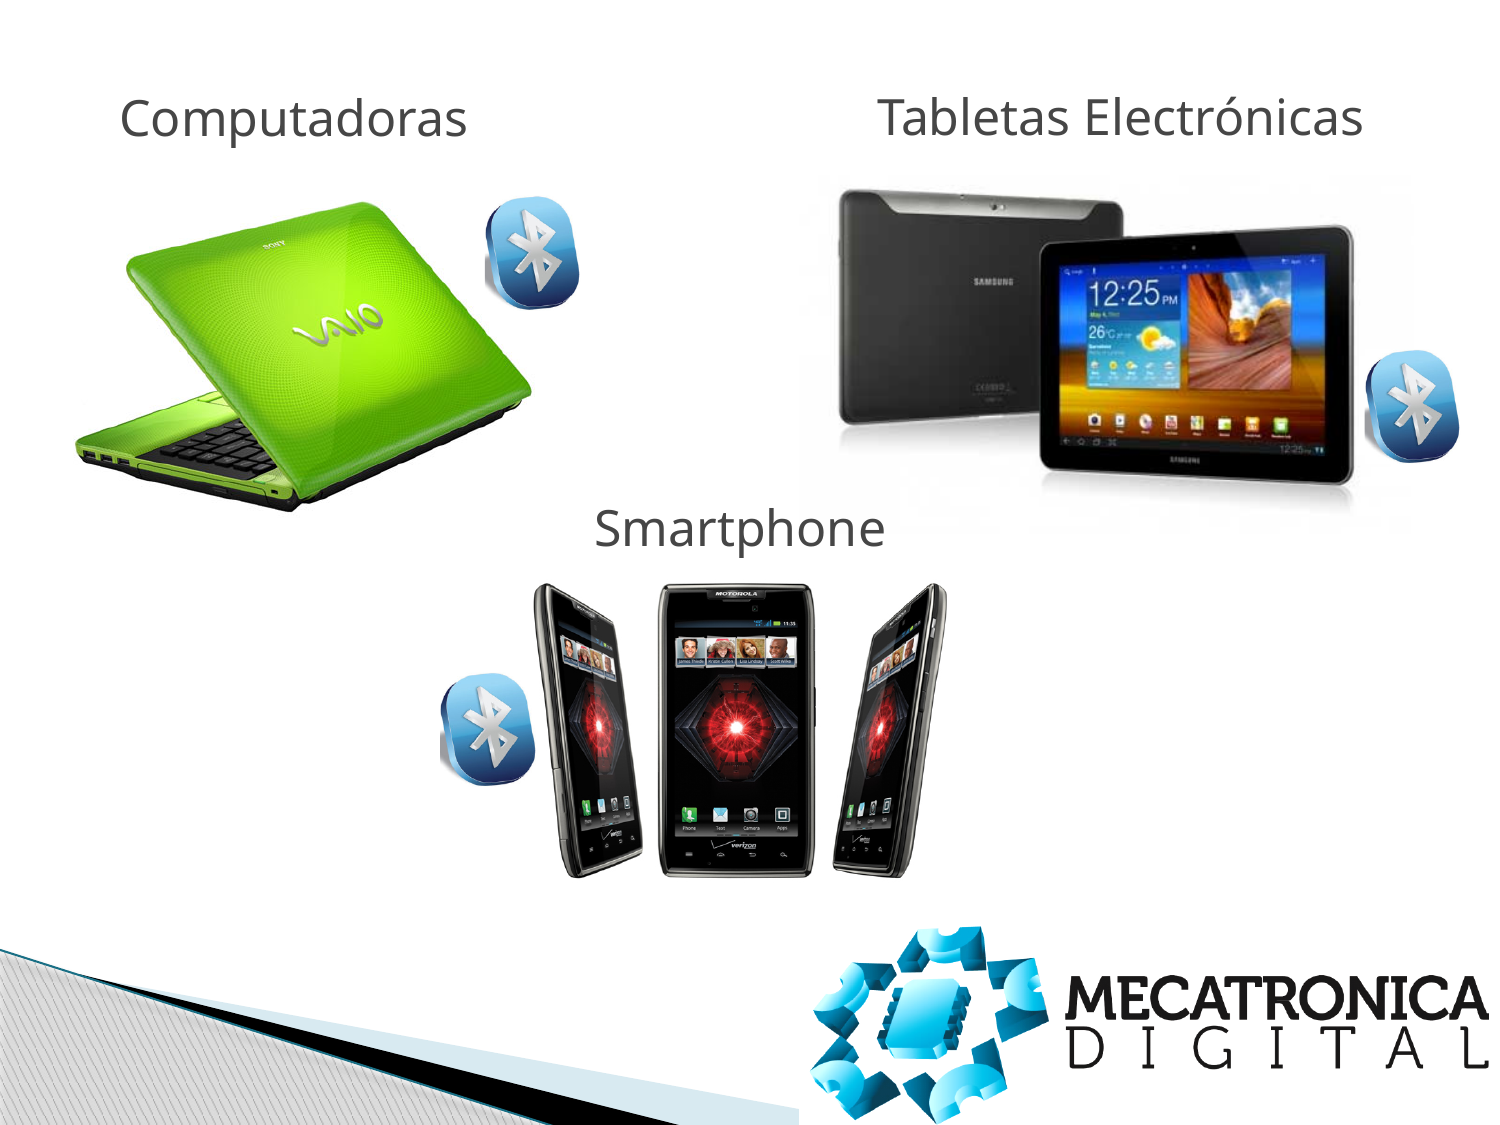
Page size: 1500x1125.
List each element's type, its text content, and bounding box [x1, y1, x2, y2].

text_box Computadoras [86, 79, 517, 168]
picture [439, 557, 948, 903]
picture [798, 919, 1500, 1125]
text_box Smartphone [516, 489, 947, 579]
picture [64, 192, 583, 518]
picture [798, 175, 1463, 535]
text_box Tabletas Electrónicas [844, 78, 1414, 167]
